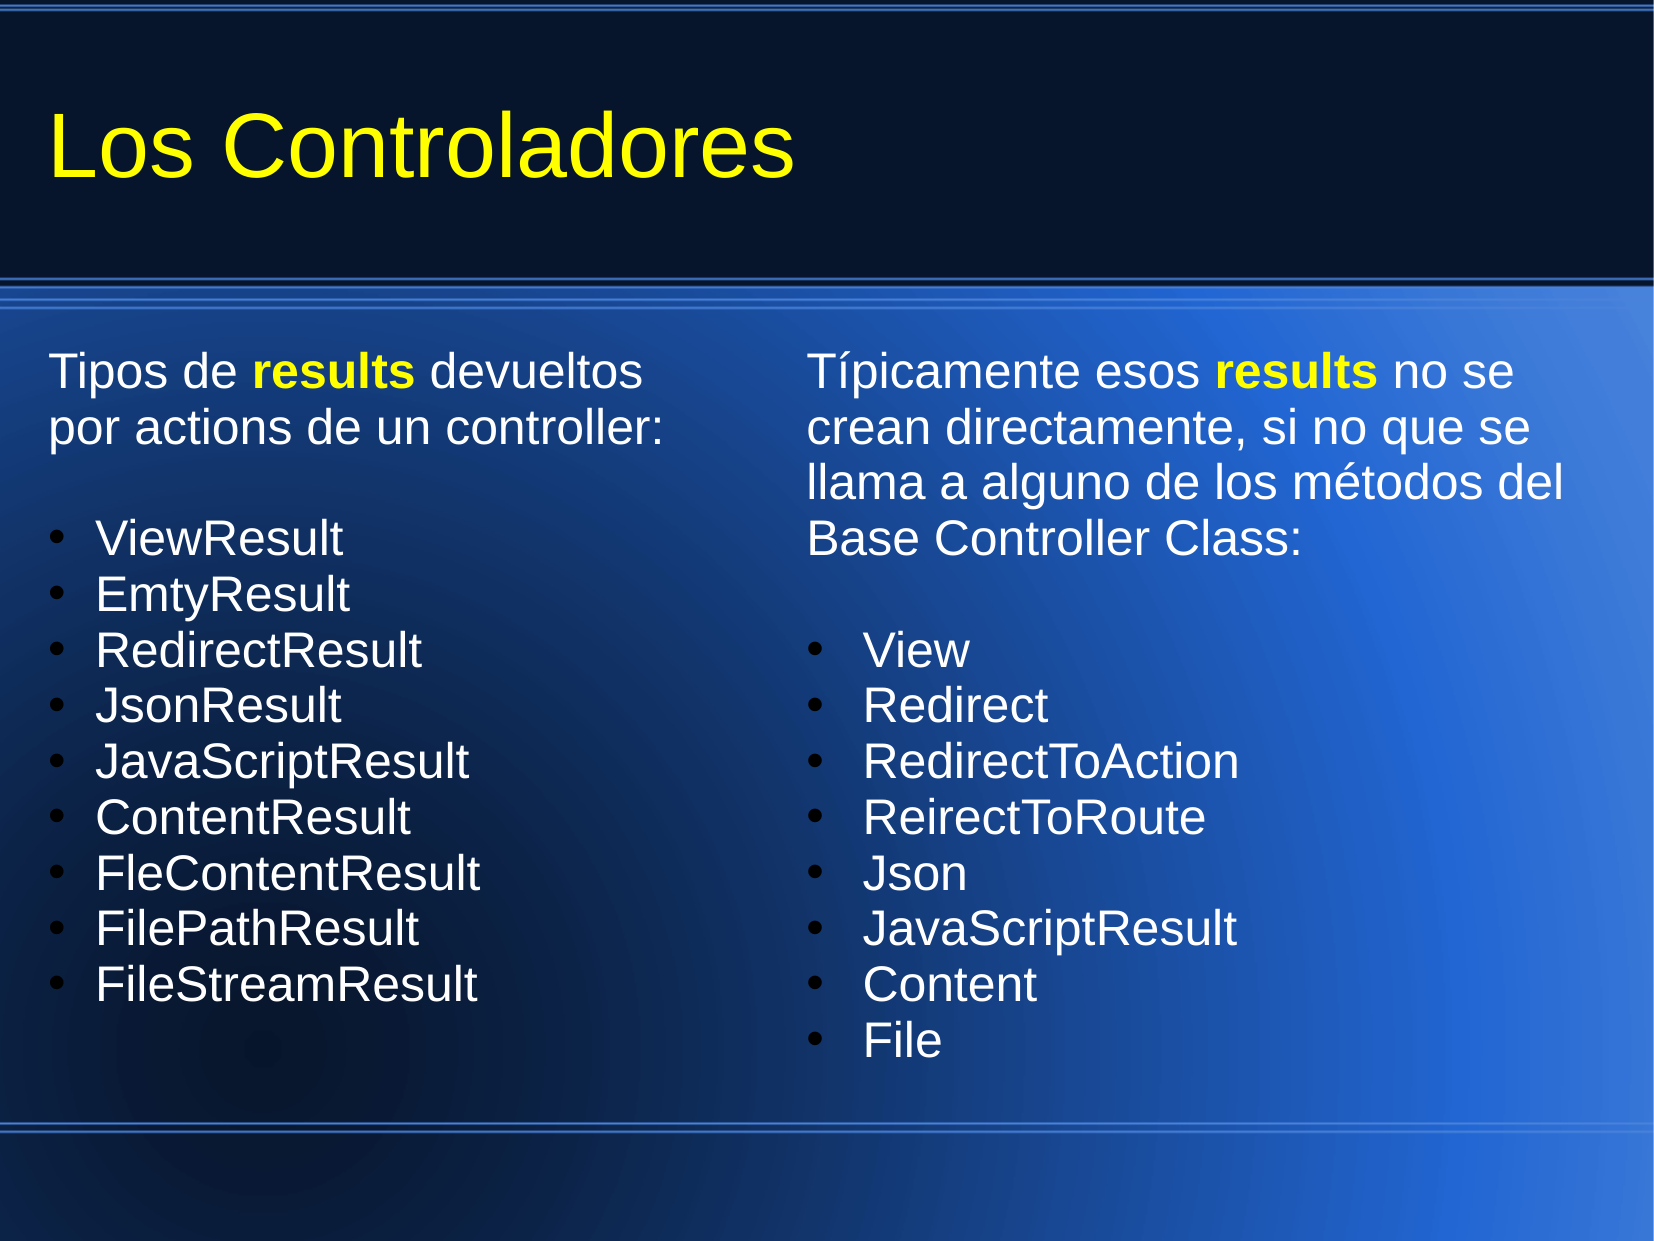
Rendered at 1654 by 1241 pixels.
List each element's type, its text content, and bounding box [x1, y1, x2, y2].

text_box Típicamente esos results no se crean directamente, si no que se llama a alguno de los métodos del Base Controller Class: View Redirect RedirectToAction ReirectToRoute Json JavaScriptResult Content File [791, 336, 1605, 1076]
text_box Los Controladores [33, 88, 1605, 206]
picture [0, 0, 1654, 1241]
text_box Tipos de results devueltos por actions de un controller: ViewResult EmtyResult RedirectResult JsonResult JavaScriptResult ContentResult FleContentResult FilePathResult FileStreamResult [33, 336, 721, 1021]
